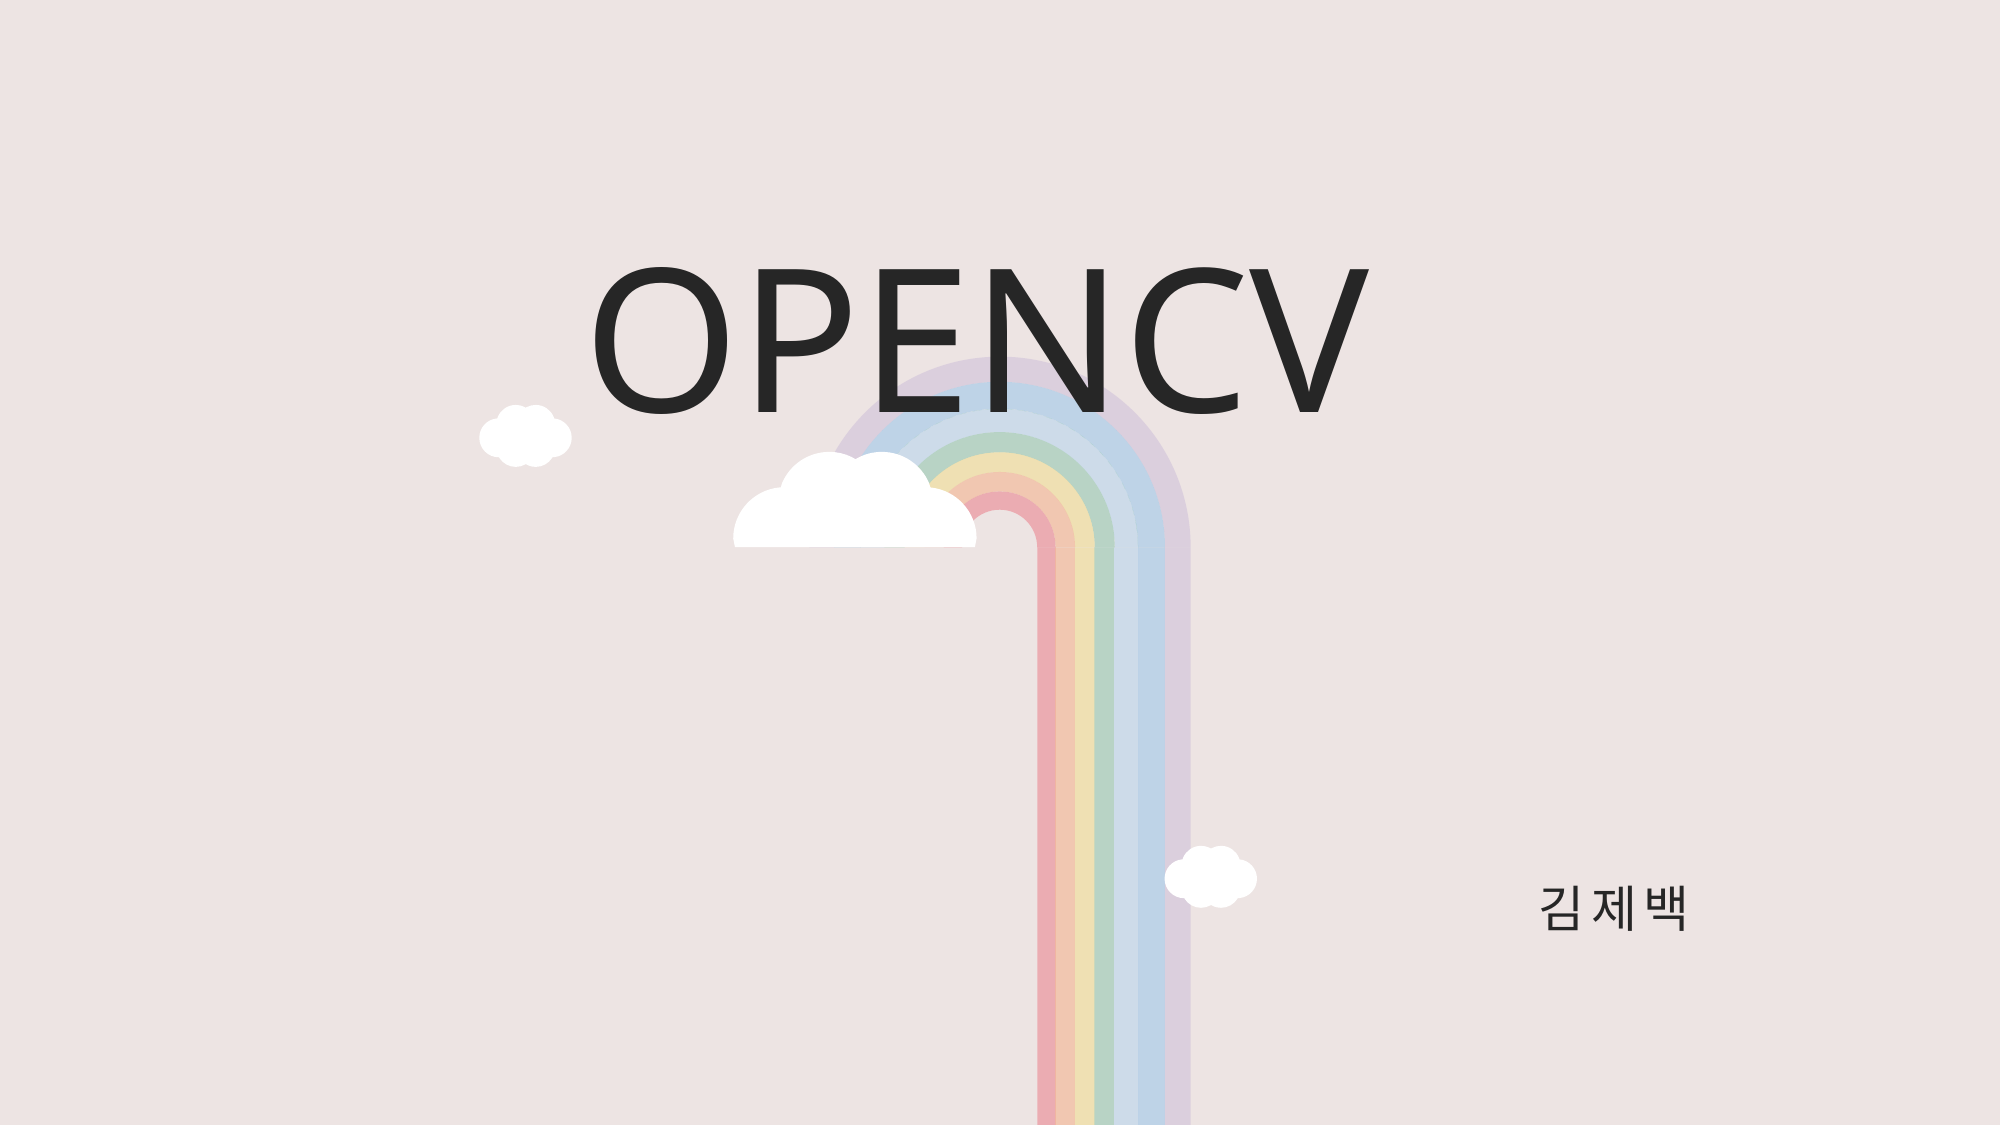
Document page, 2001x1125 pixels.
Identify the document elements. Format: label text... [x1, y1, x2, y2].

text_box [478, 403, 573, 468]
text_box [1191, 844, 1259, 909]
text_box 김제백 [1523, 869, 1705, 945]
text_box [1037, 548, 1191, 1125]
text_box [732, 454, 976, 549]
text_box OPENCV [568, 204, 1385, 460]
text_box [809, 356, 1191, 548]
